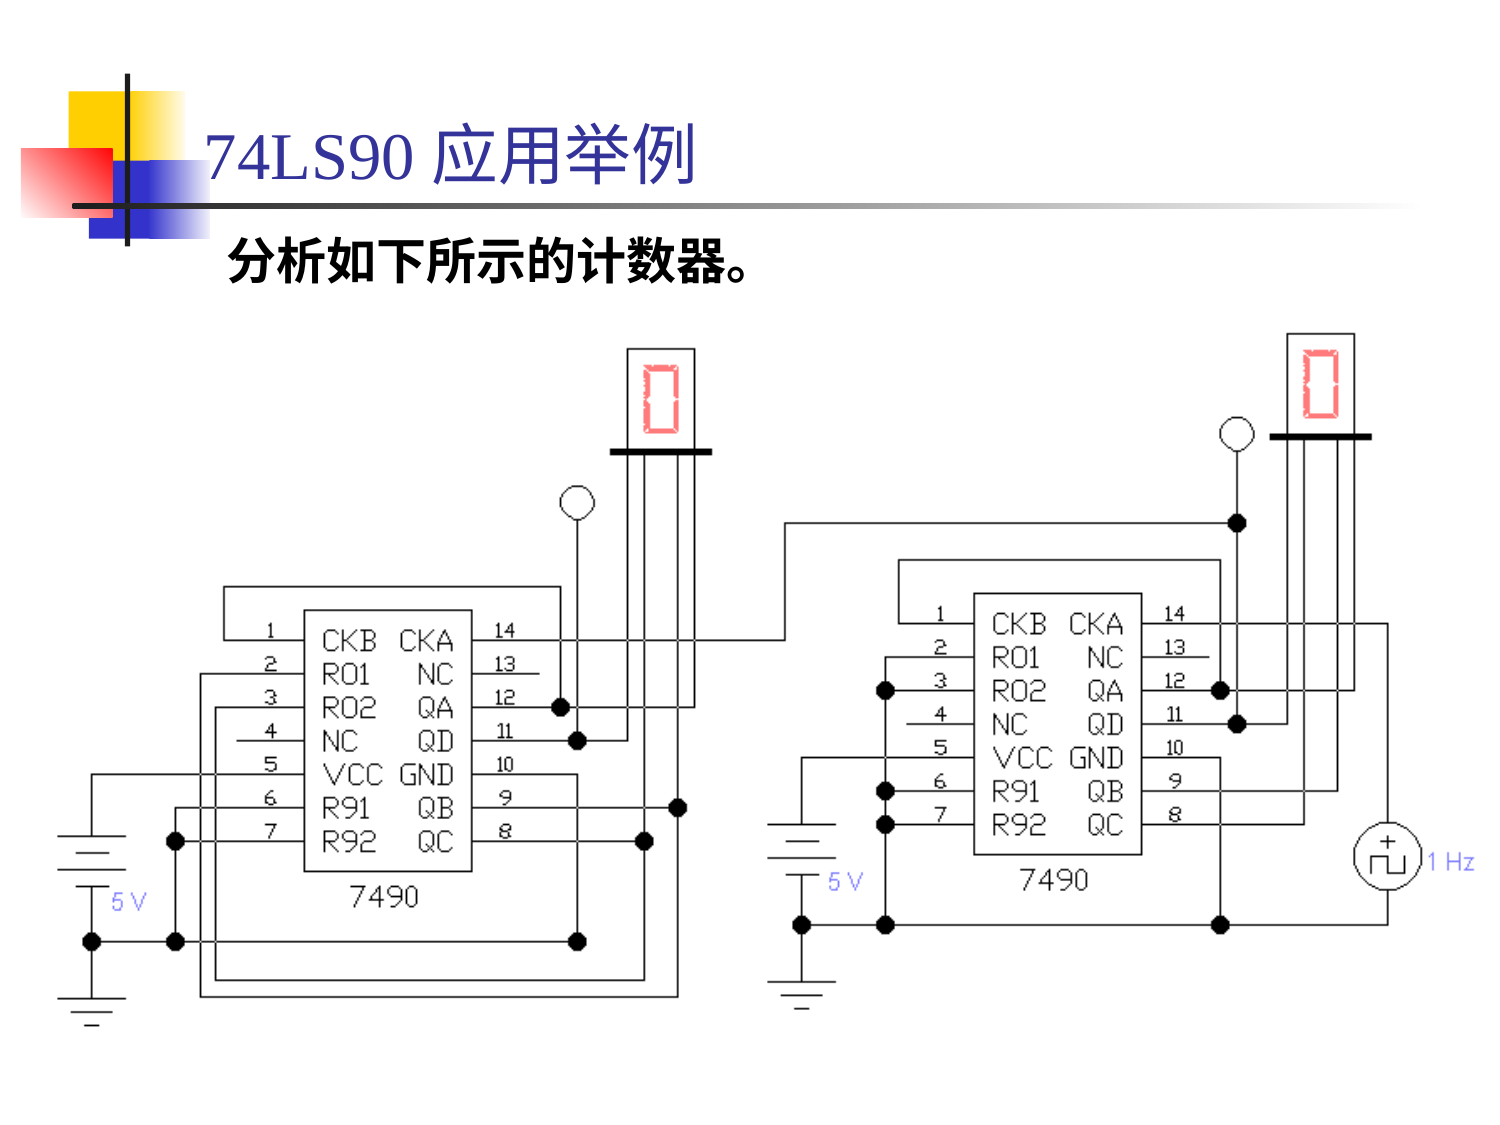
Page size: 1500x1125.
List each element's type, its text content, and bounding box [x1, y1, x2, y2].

picture [51, 324, 1476, 1030]
text_box 分析如下所示的计数器。 [211, 222, 792, 298]
title 74LS90应用举例 [188, 12, 1468, 200]
